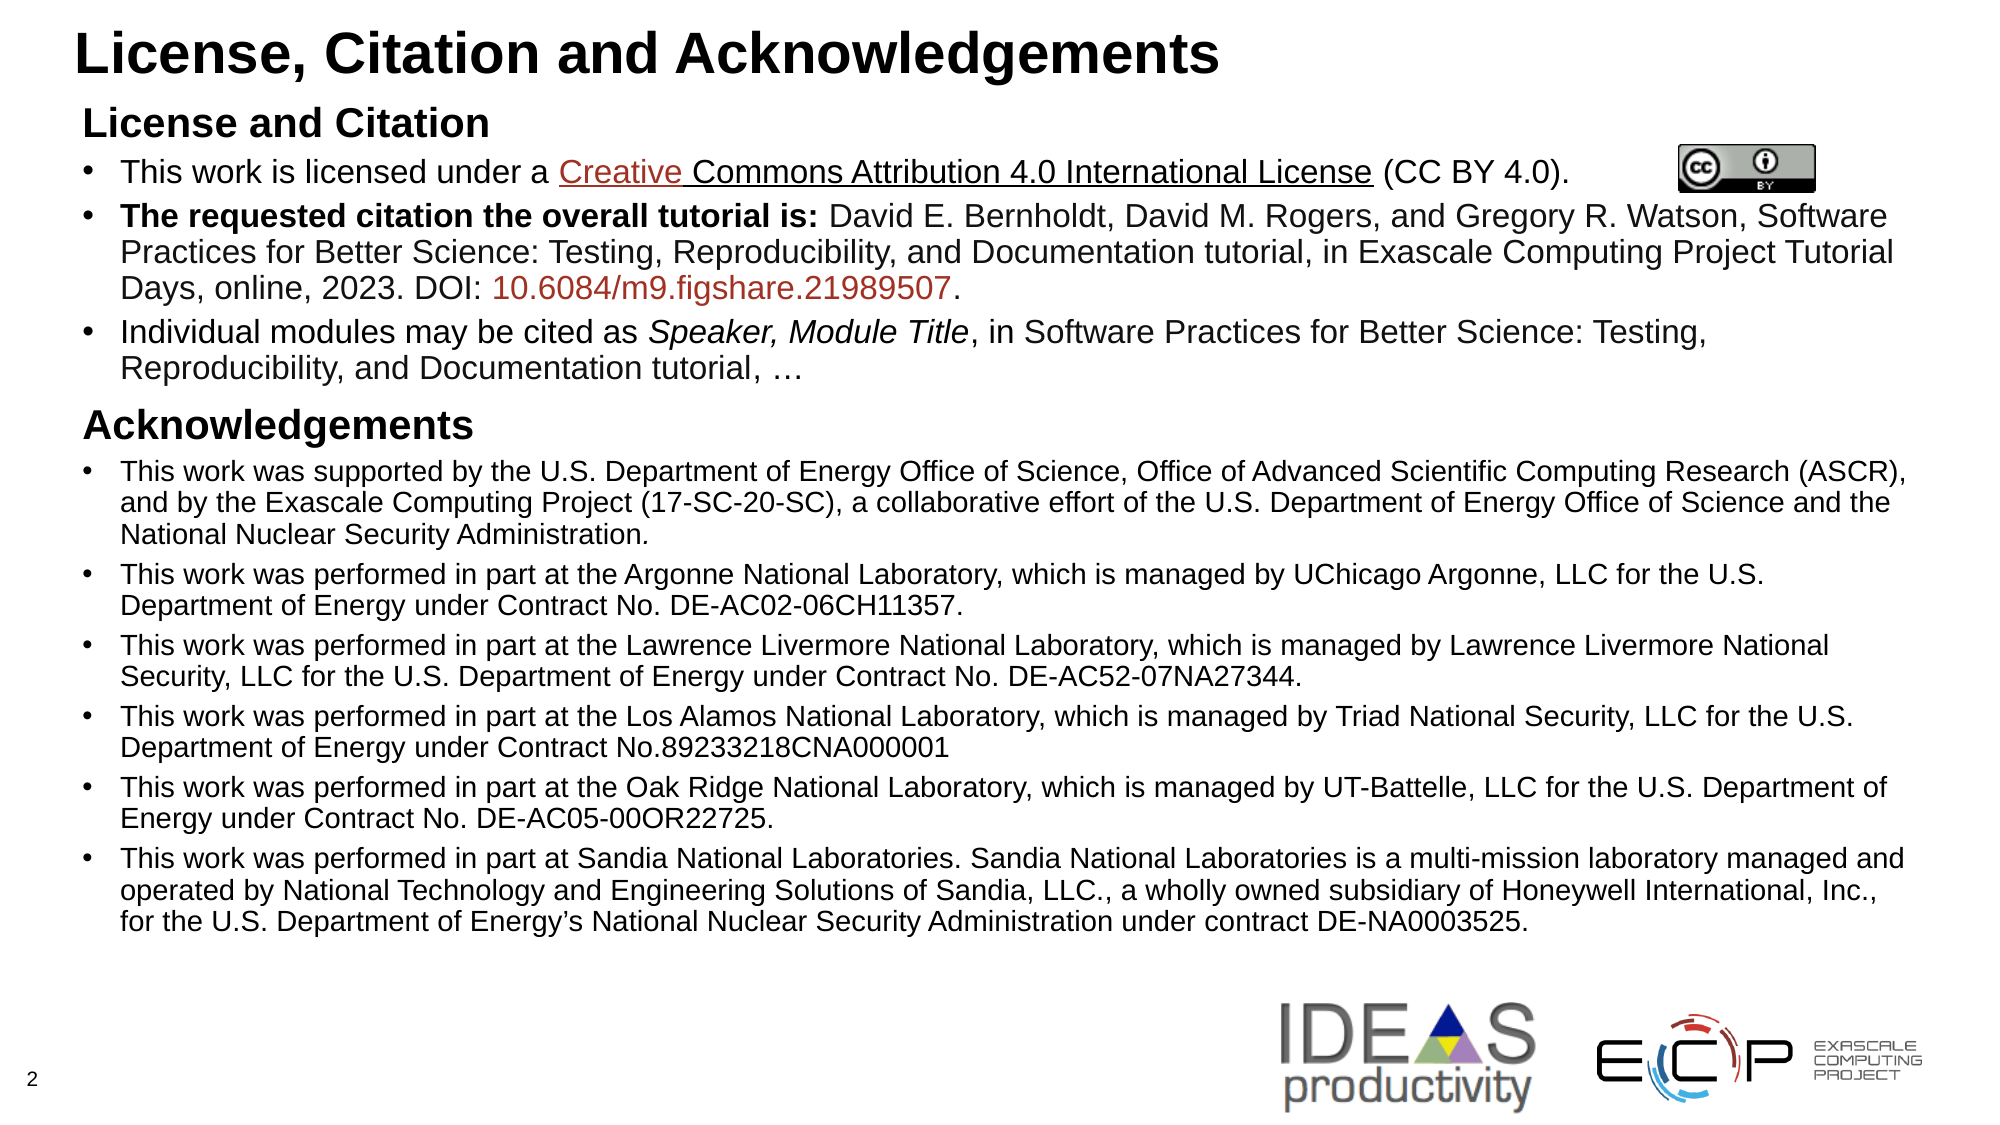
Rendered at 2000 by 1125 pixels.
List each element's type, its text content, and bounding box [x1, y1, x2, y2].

title License, Citation and Acknowledgements [59, 18, 1926, 169]
picture [1280, 1002, 1537, 1114]
picture [1677, 144, 1816, 193]
list License and Citation This work is licensed under a Creative Commons Attribution 4.0 International License (CC BY 4.0). The requested citation the overall tutorial is: David E. Bernholdt, David M. Rogers, and Gregory R. Watson, Software Practices for Better Science: Testing, Reproducibility, and Documentation tutorial, in Exascale Computing Project Tutorial Days, online, 2023. DOI: 10.6084/m9.figshare.21989507. Individual modules may be cited as Speaker, Module Title, in Software Practices for Better Science: Testing, Reproducibility, and Documentation tutorial, … Acknowledgements This work was supported by the U.S. Department of Energy Office of Science, Office of Advanced Scientific Computing Research (ASCR), and by the Exascale Computing Project (17-SC-20-SC), a collaborative effort of the U.S. Department of Energy Office of Science and the National Nuclear Security Administration. This work was performed in part at the Argonne National Laboratory, which is managed by UChicago Argonne, LLC for the U.S. Department of Energy under Contract No. DE-AC02-06CH11357. This work was performed in part at the Lawrence Livermore National Laboratory, which is managed by Lawrence Livermore National Security, LLC for the U.S. Department of Energy under Contract No. DE-AC52-07NA27344. This work was performed in part at the Los Alamos National Laboratory, which is managed by Triad National Security, LLC for the U.S. Department of Energy under Contract No.89233218CNA000001 This work was performed in part at the Oak Ridge National Laboratory, which is managed by UT-Battelle, LLC for the U.S. Department of Energy under Contract No. DE-AC05-00OR22725. This work was performed in part at Sandia National Laboratories. Sandia National Laboratories is a multi-mission laboratory managed and operated by National Technology and Engineering Solutions of Sandia, LLC., a wholly owned subsidiary of Honeywell International, Inc., for the U.S. Department of Energy’s National Nuclear Security Administration under contract DE-NA0003525. [66, 93, 1933, 758]
picture [1597, 1014, 1922, 1103]
